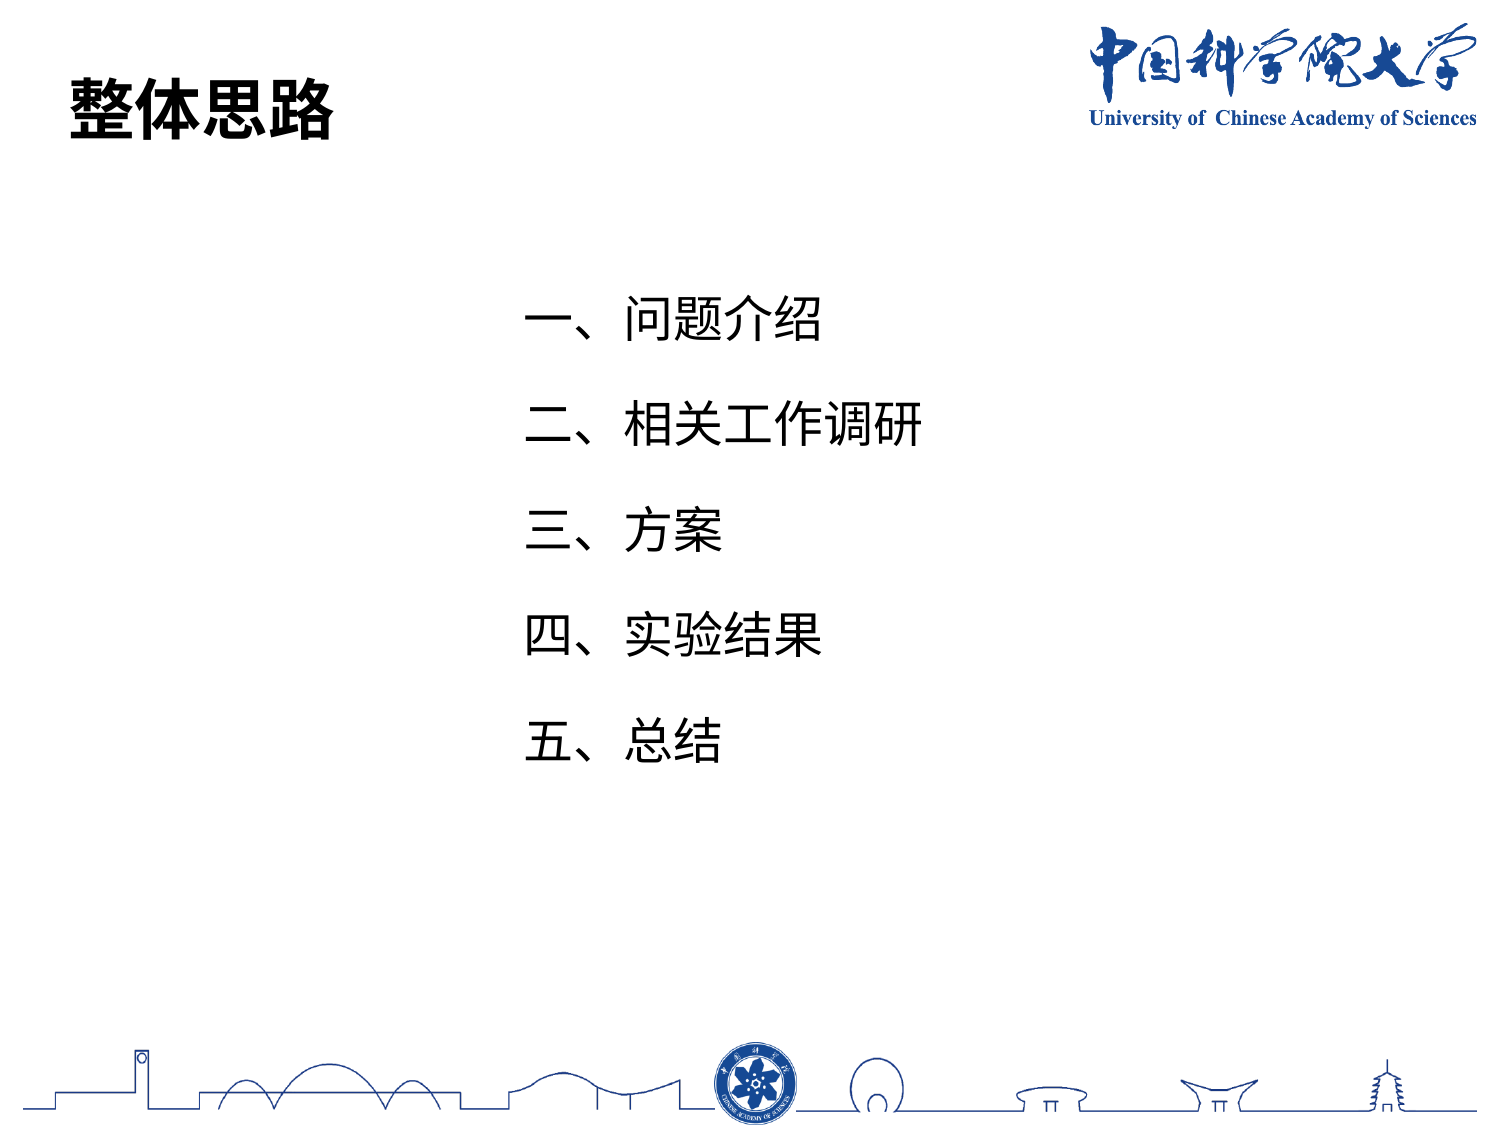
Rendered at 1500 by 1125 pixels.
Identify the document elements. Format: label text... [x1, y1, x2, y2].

text_box 四、实验结果 [508, 596, 1041, 672]
text_box 三、方案 [508, 490, 874, 566]
text_box 一、问题介绍 [508, 279, 992, 355]
title 整体思路 [53, 70, 669, 146]
picture [1078, 23, 1477, 129]
text_box 五、总结 [508, 702, 1041, 777]
text_box 二、相关工作调研 [508, 385, 992, 460]
picture [23, 1039, 1477, 1125]
